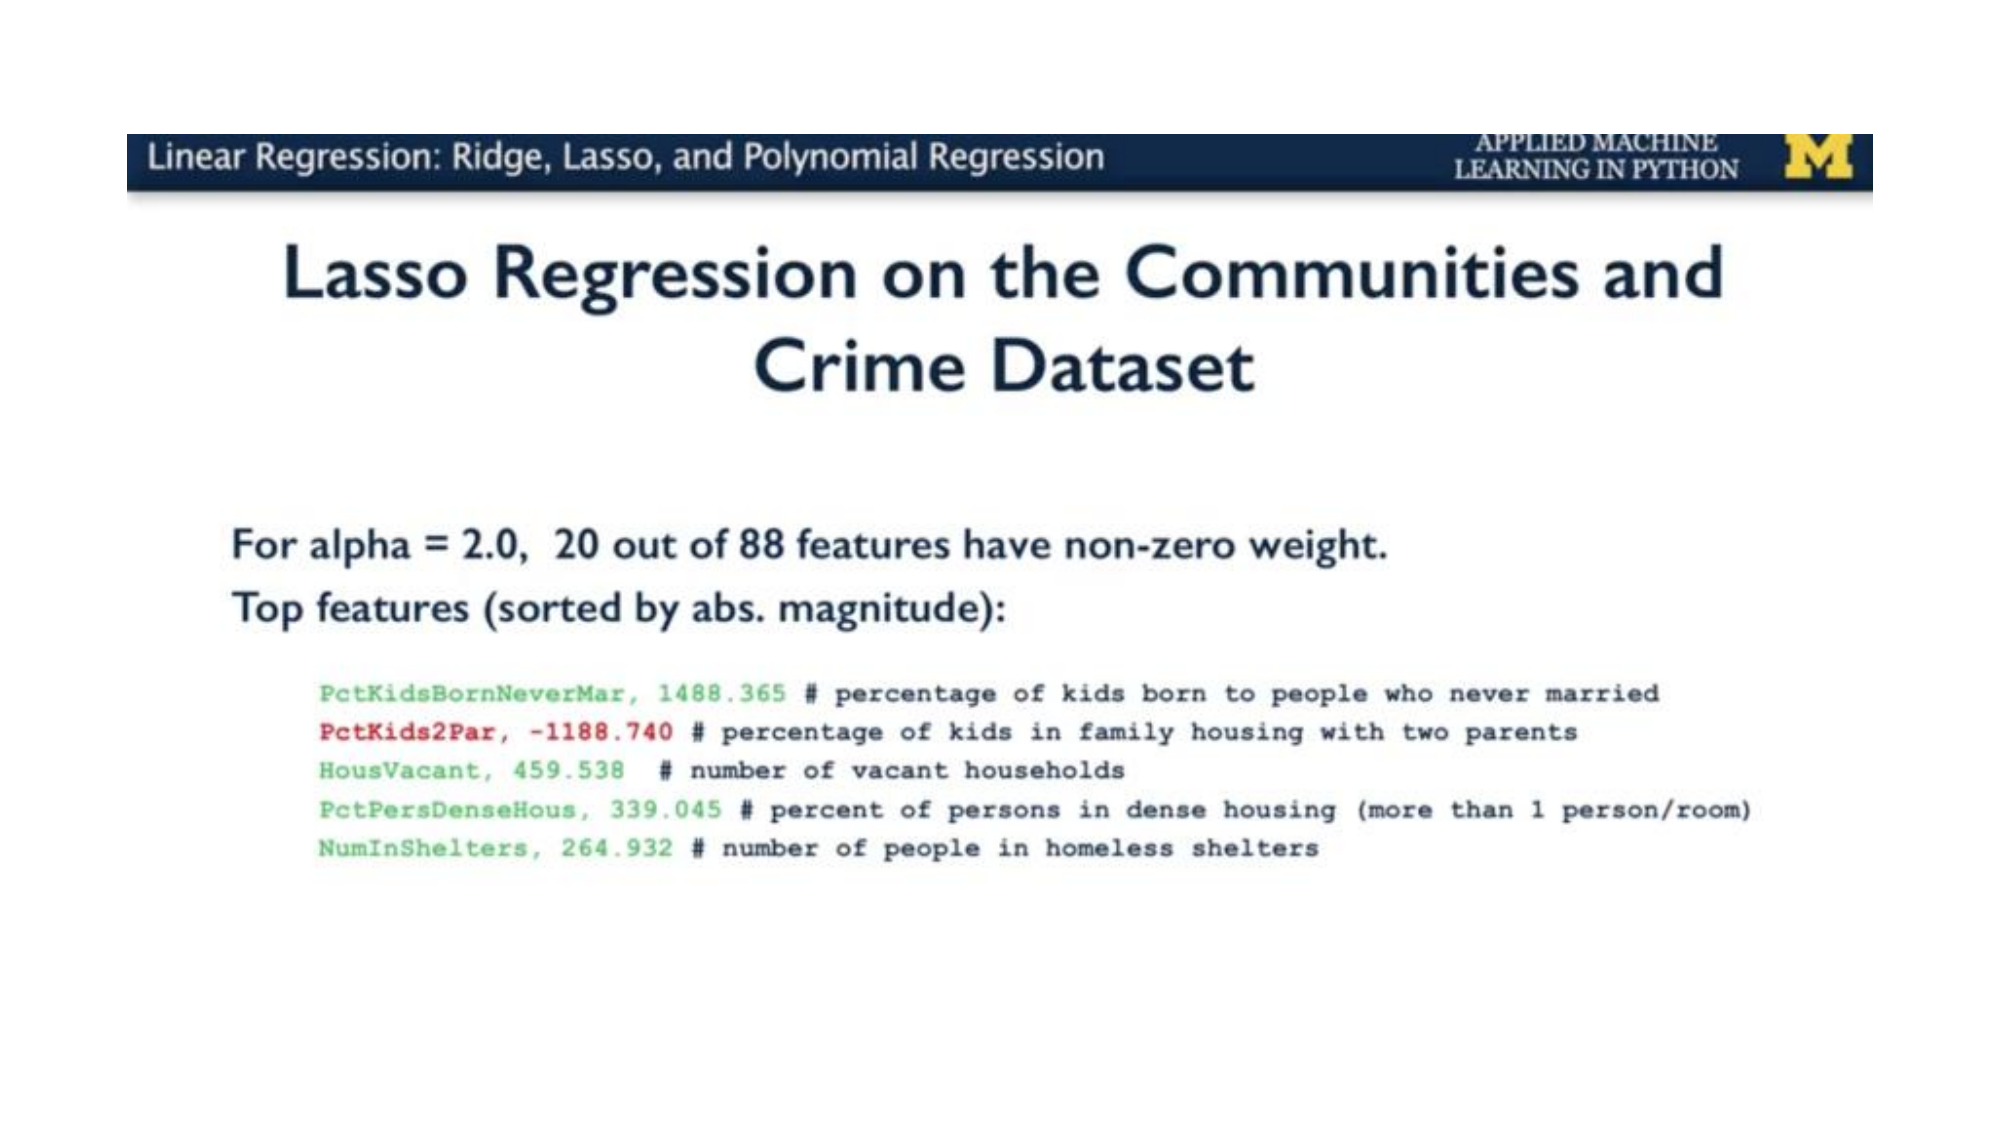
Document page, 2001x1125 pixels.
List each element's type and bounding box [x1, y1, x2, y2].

picture [127, 134, 1873, 991]
